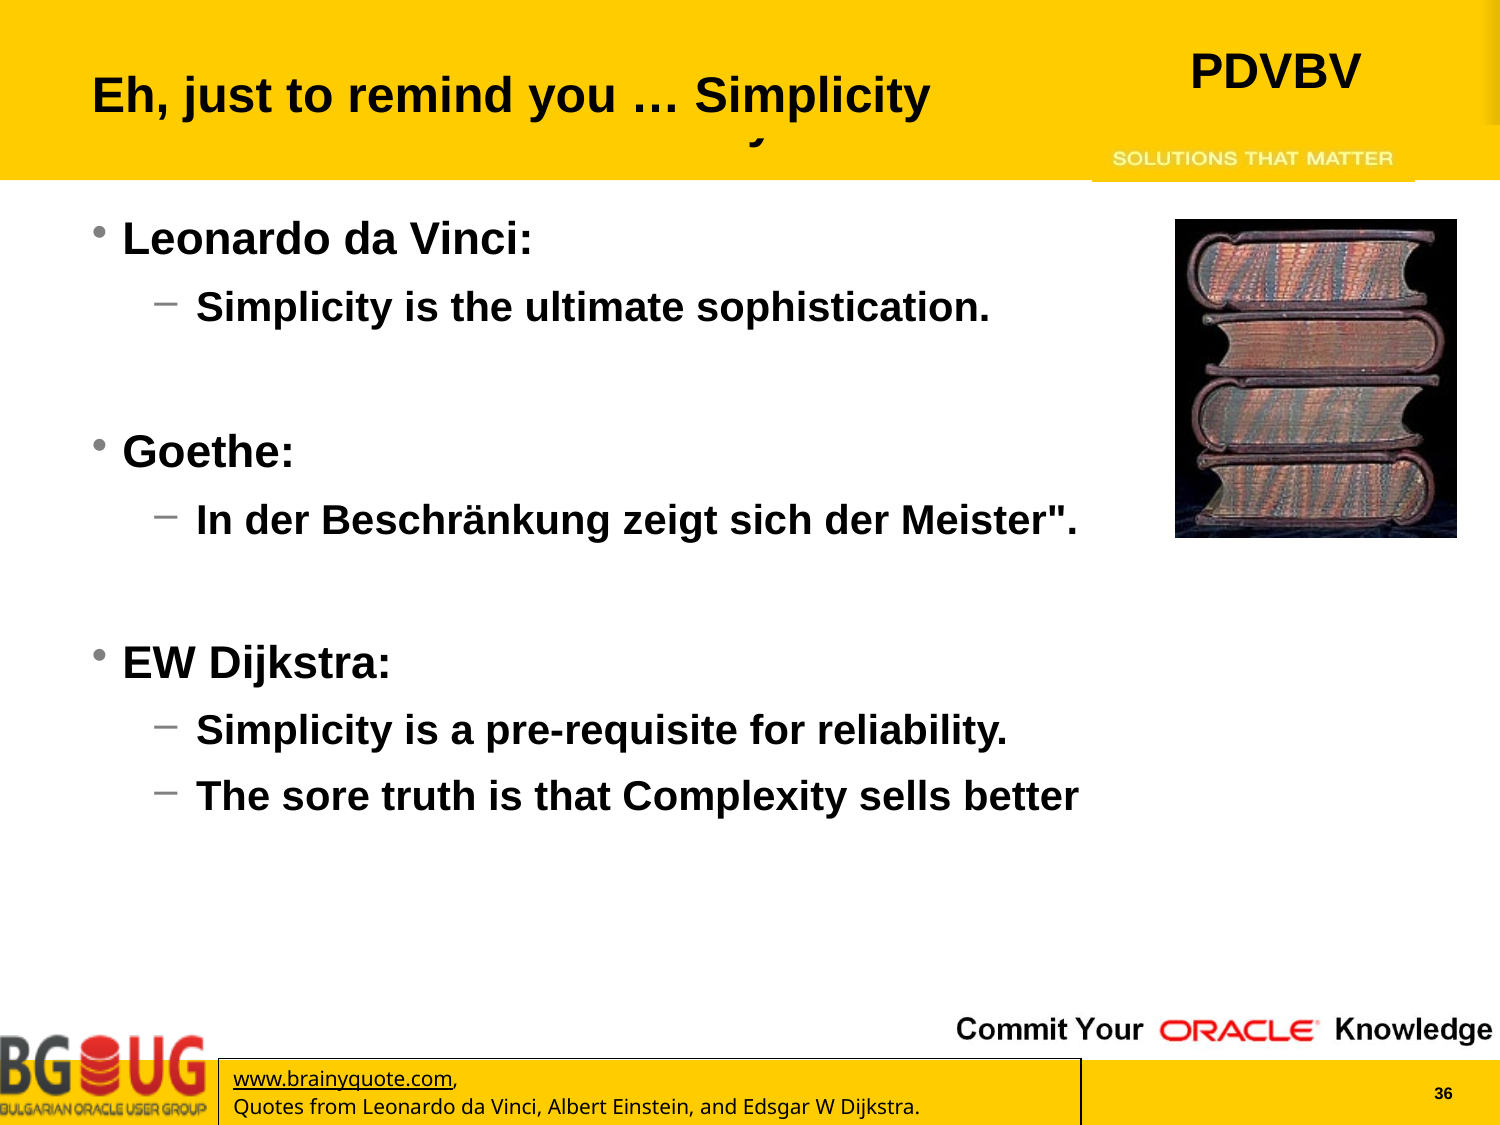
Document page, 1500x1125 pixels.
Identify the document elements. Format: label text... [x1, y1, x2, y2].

picture [1092, 137, 1415, 182]
picture [1174, 219, 1457, 538]
picture [1160, 0, 1500, 125]
text_box www.brainyquote.com, Quotes from Leonardo da Vinci, Albert Einstein, and Edsgar W Dijkstra. [218, 1058, 1081, 1125]
slide_number 36 [1409, 1074, 1468, 1100]
list Leonardo da Vinci: Simplicity is the ultimate sophistication. Goethe: In der Beschränkung zeigt sich der Meister". EW Dijkstra: Simplicity is a pre-requisite for reliability. The sore truth is that Complexity sells better [76, 207, 1436, 966]
title Eh, just to remind you … Simplicity [76, 45, 1028, 139]
picture [952, 1011, 1500, 1050]
picture [0, 1034, 207, 1121]
